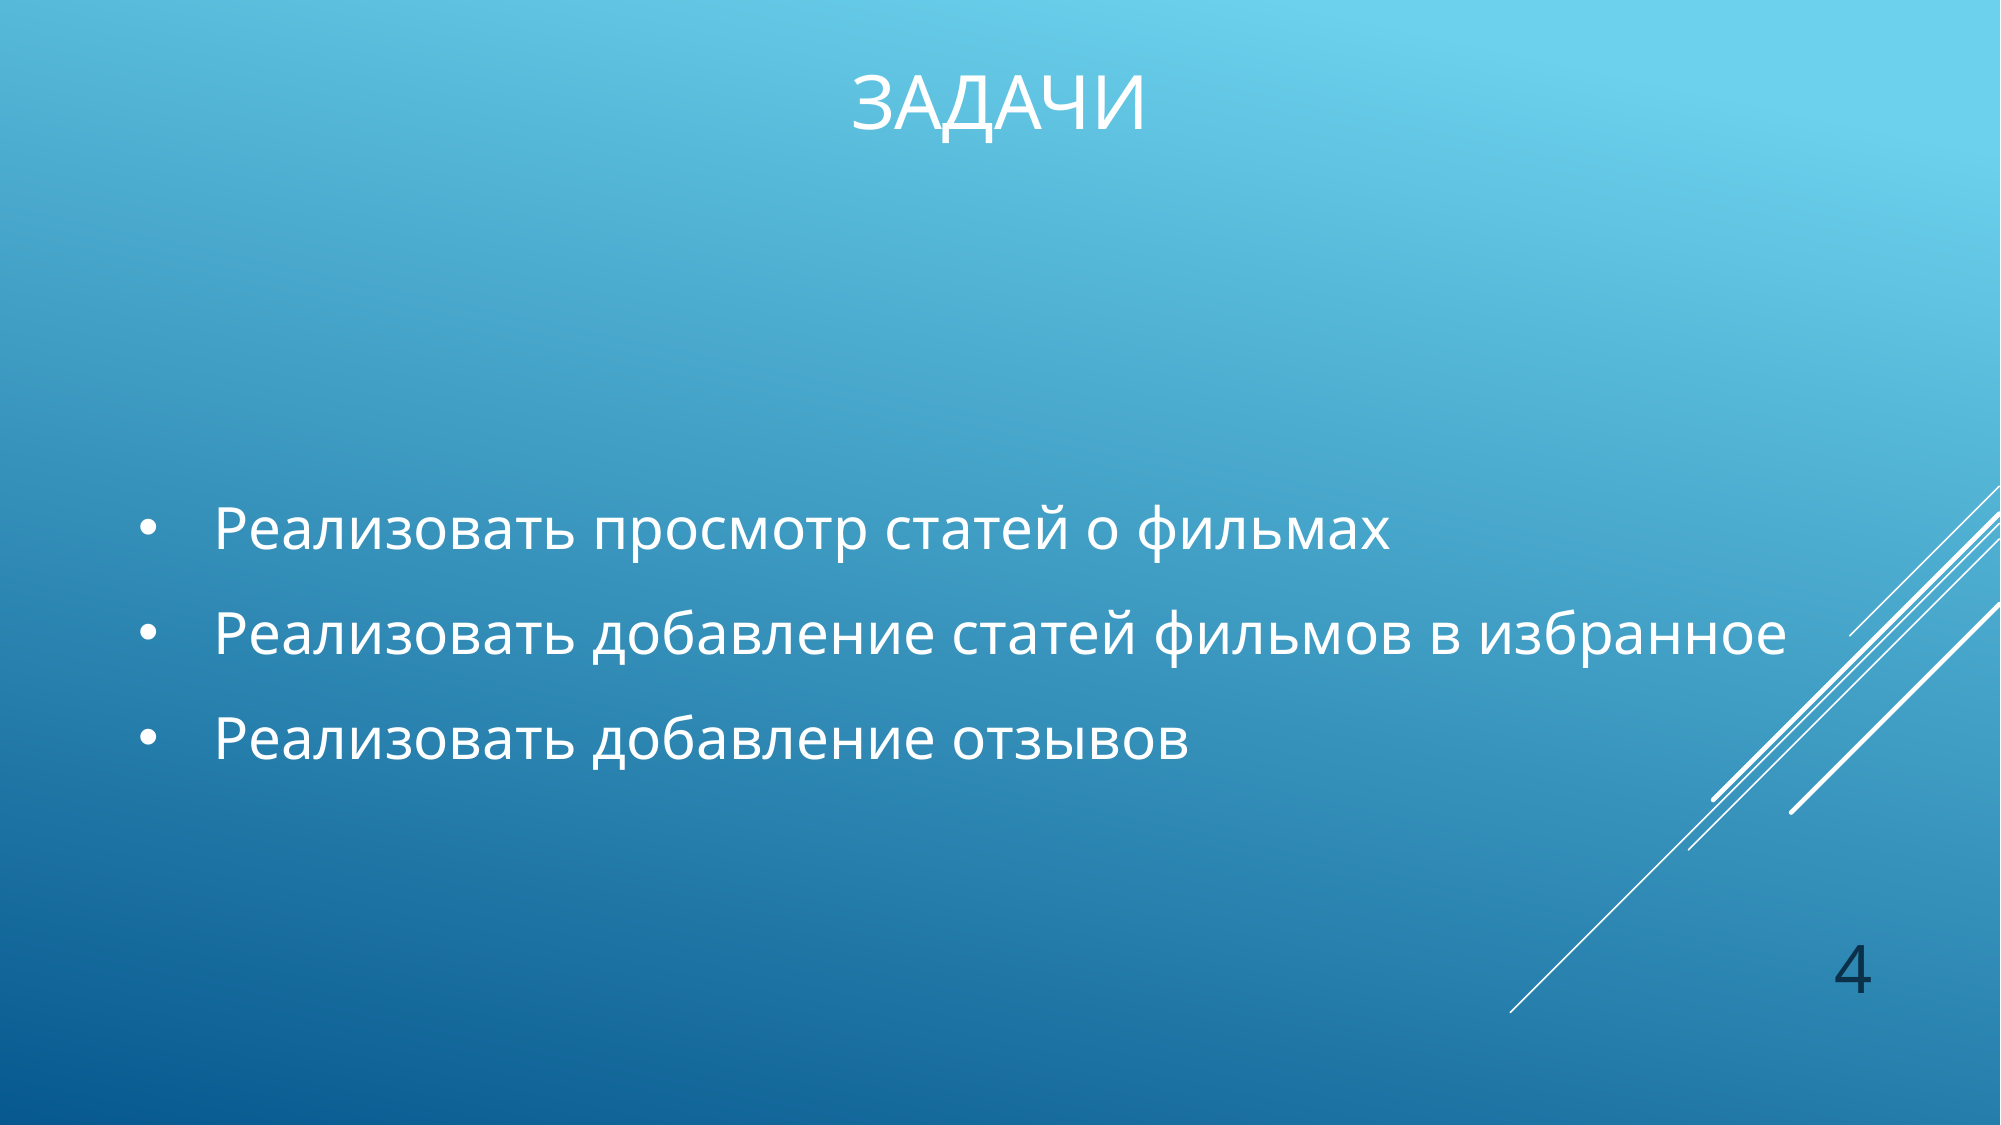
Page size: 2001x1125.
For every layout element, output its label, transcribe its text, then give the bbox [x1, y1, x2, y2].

slide_number 4 [1700, 915, 1888, 1025]
title Задачи [350, 15, 1650, 185]
text_box Реализовать просмотр статей о фильмах Реализовать добавление статей фильмов в избранное Реализовать добавление отзывов [123, 448, 1877, 779]
